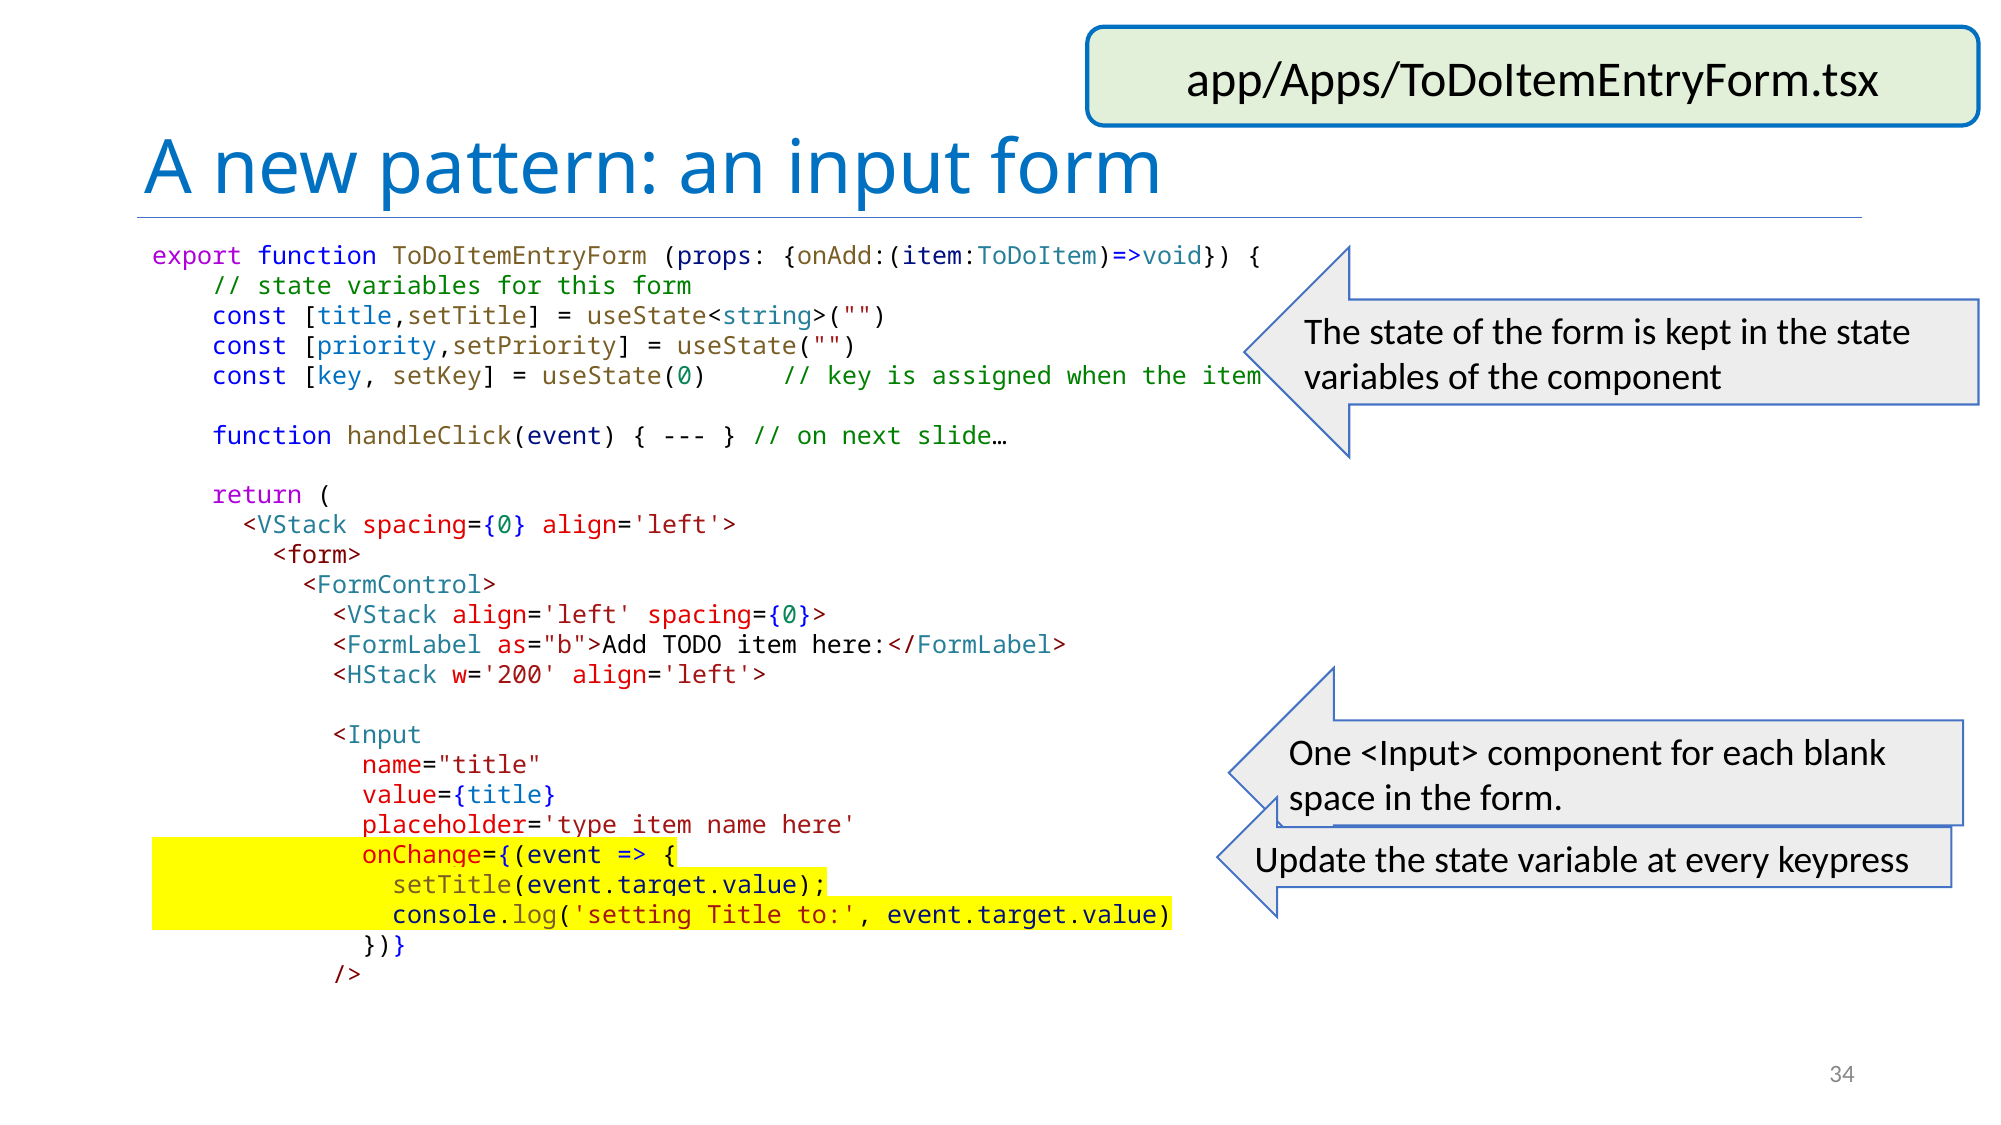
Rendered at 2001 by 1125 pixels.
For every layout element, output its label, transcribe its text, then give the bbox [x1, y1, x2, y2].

text_box The state of the form is kept in the state variables of the component [1244, 247, 1979, 458]
text_box One <Input> component for each blank space in the form. [1228, 667, 1964, 827]
text_box Update the state variable at every keypress [1217, 797, 1952, 918]
slide_number 34 [1819, 1051, 1863, 1094]
title A new pattern: an input form [136, 0, 1863, 218]
text_box export function ToDoItemEntryForm (props: {onAdd:(item:ToDoItem)=>void}) { // state variables for this form const [title,setTitle] = useState<string>("") const [priority,setPriority] = useState("") const [key, setKey] = useState(0) // key is assigned when the item is created. function handleClick(event) { --- } // on next slide… return ( <VStack spacing={0} align='left'> <form> <FormControl> <VStack align='left' spacing={0}> <FormLabel as="b">Add TODO item here:</FormLabel> <HStack w='200' align='left'> <Input name="title" value={title} placeholder='type item name here' onChange={(event => { setTitle(event.target.value); console.log('setting Title to:', event.target.value) })} /> [137, 232, 1601, 996]
text_box app/Apps/ToDoItemEntryForm.tsx [1085, 24, 1981, 128]
